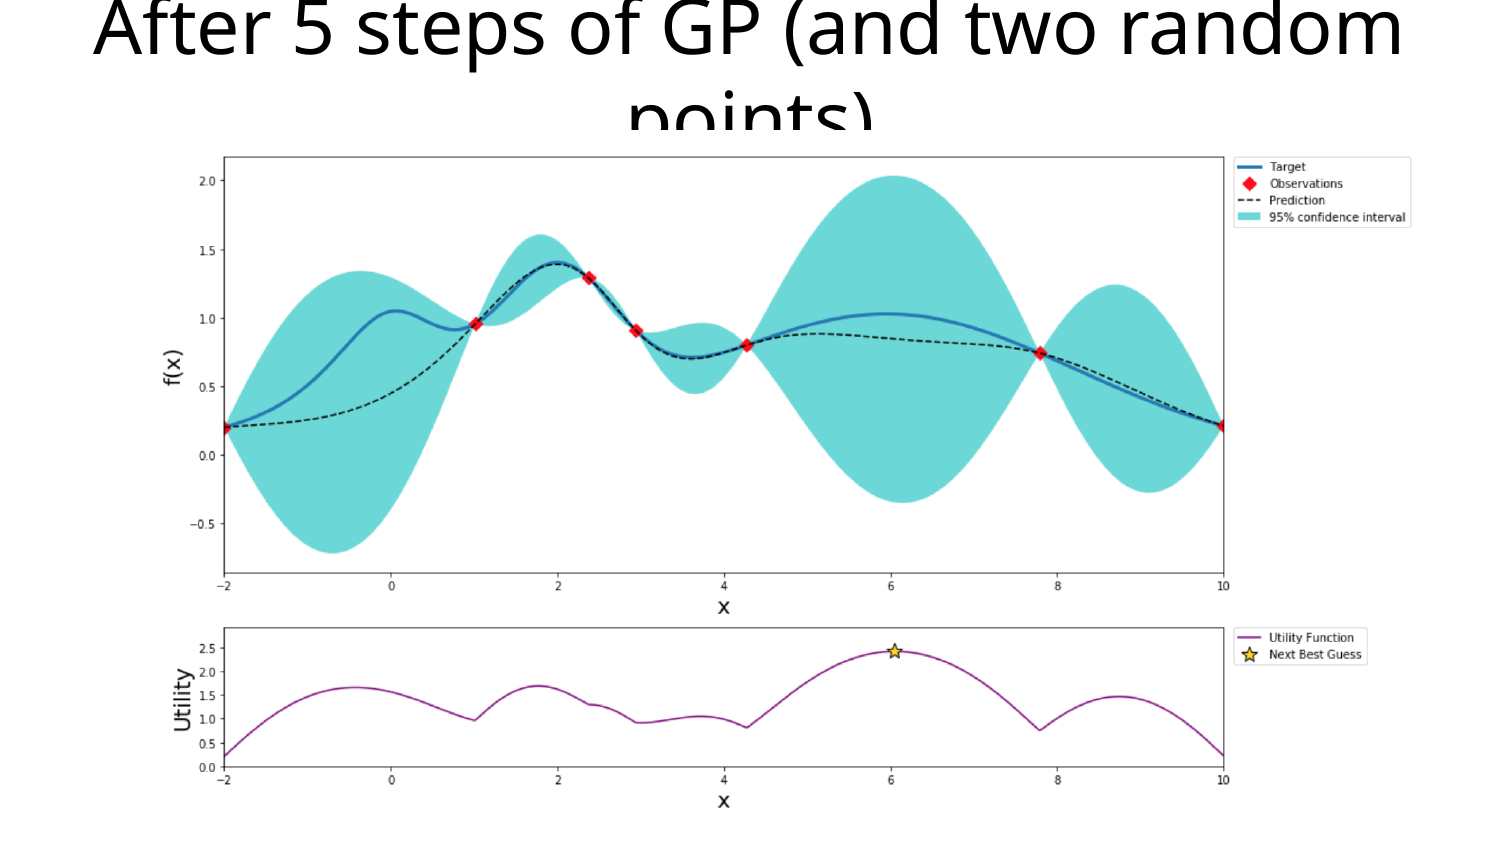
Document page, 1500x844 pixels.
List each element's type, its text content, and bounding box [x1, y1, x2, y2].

title After 5 steps of GP (and two random points) [75, 0, 1425, 141]
picture [155, 130, 1424, 826]
